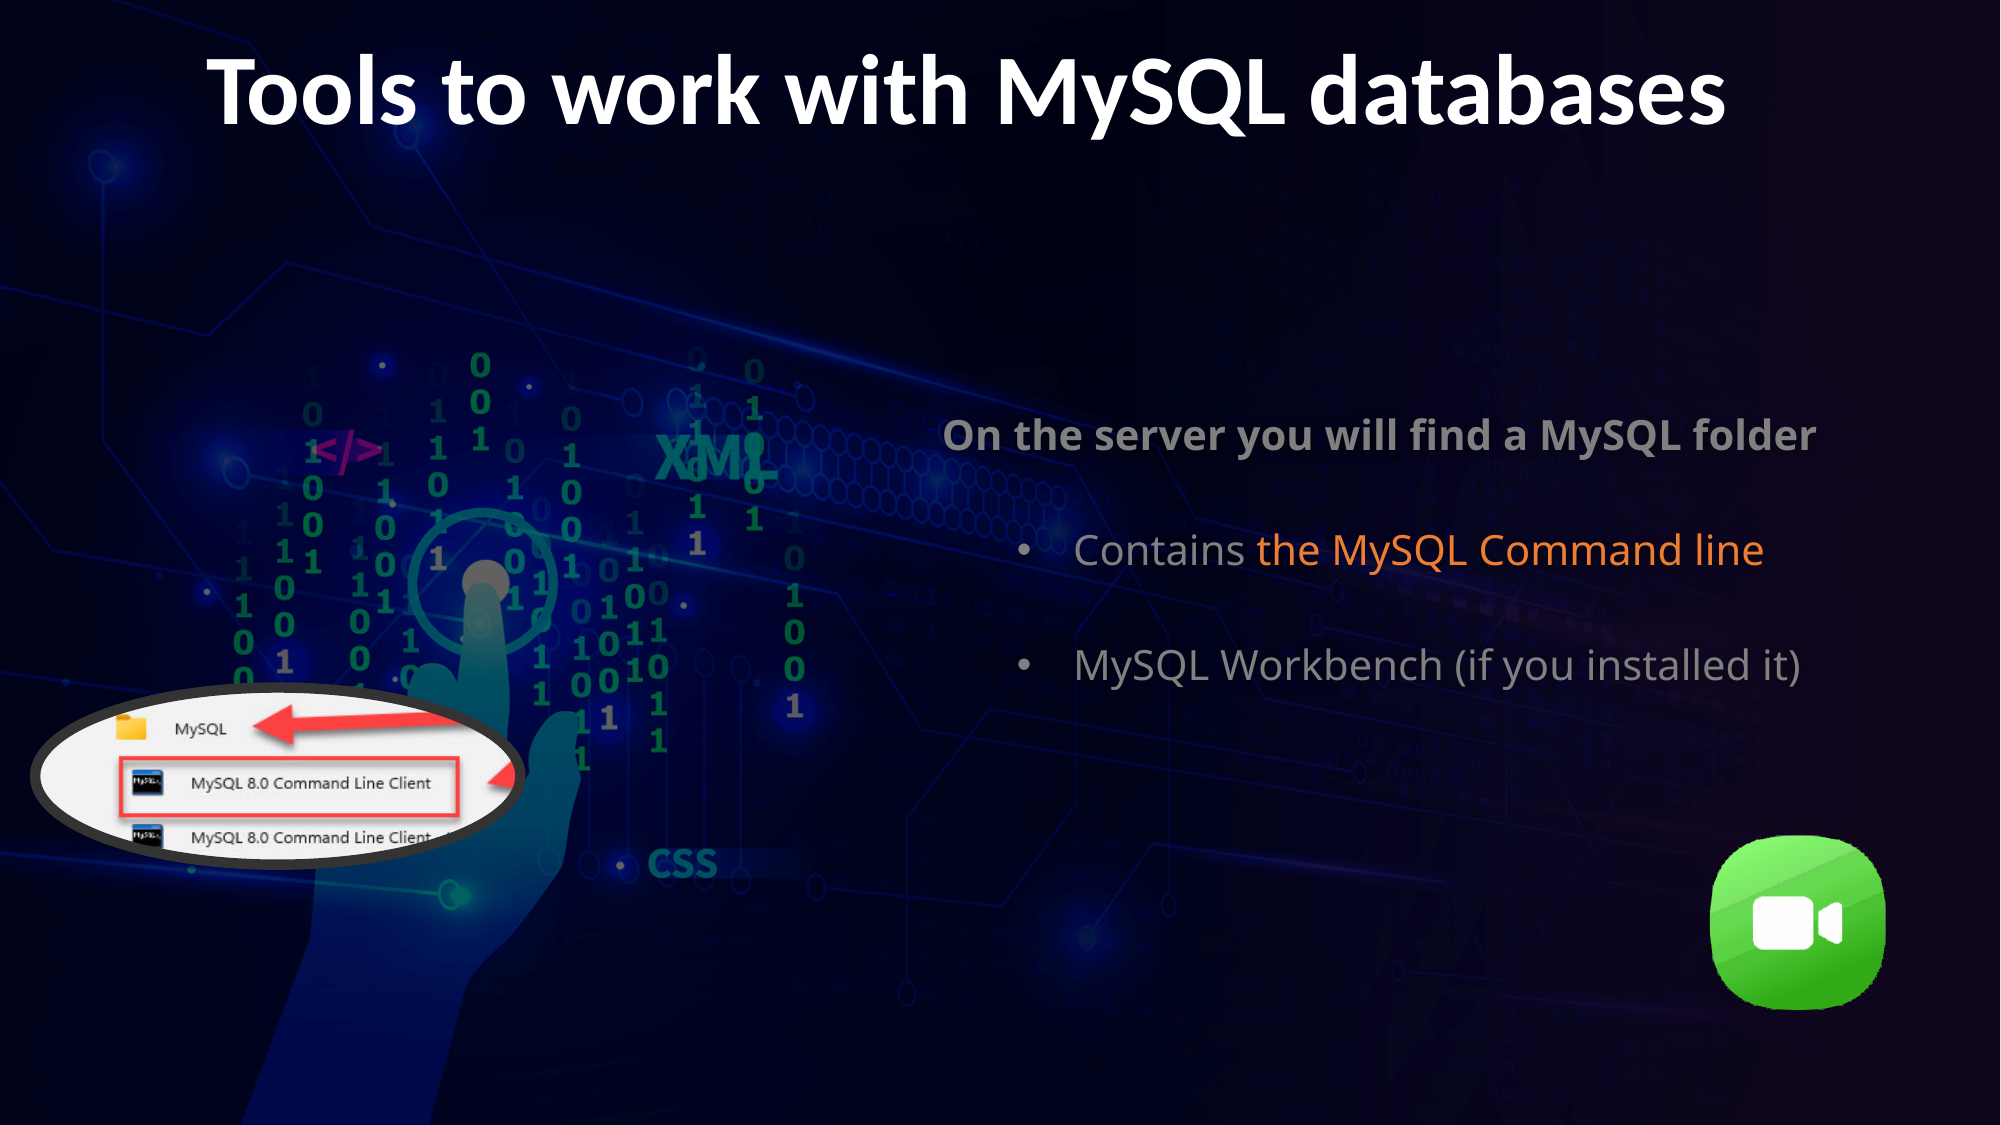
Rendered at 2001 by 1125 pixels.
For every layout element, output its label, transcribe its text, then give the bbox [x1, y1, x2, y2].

text_box On the server you will find a MySQL folder Contains the MySQL Command line MySQL Workbench (if you installed it) [926, 386, 1926, 704]
subtitle Tools to work with MySQL databases [191, 30, 1963, 159]
picture [0, 0, 2001, 1125]
